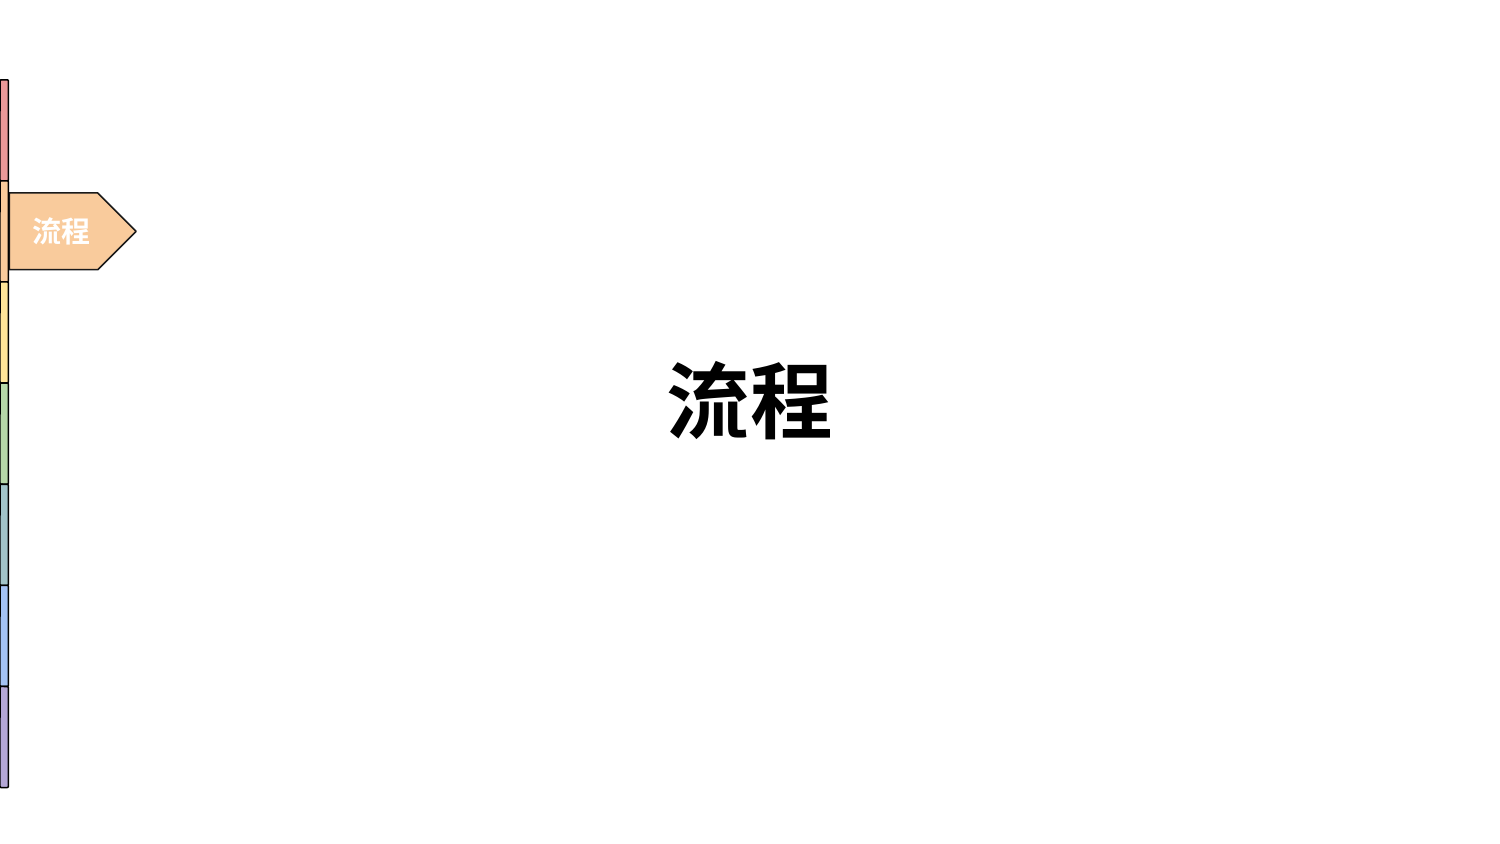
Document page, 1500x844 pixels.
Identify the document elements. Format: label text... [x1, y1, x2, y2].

title 流程 [119, 334, 1381, 422]
text_box [0, 79, 9, 181]
text_box [9, 192, 104, 270]
text_box [0, 484, 9, 585]
text_box [0, 585, 9, 686]
text_box [0, 180, 9, 282]
text_box [0, 686, 9, 788]
text_box [0, 383, 9, 484]
text_box [0, 281, 9, 383]
text_box 流程 [17, 198, 153, 264]
